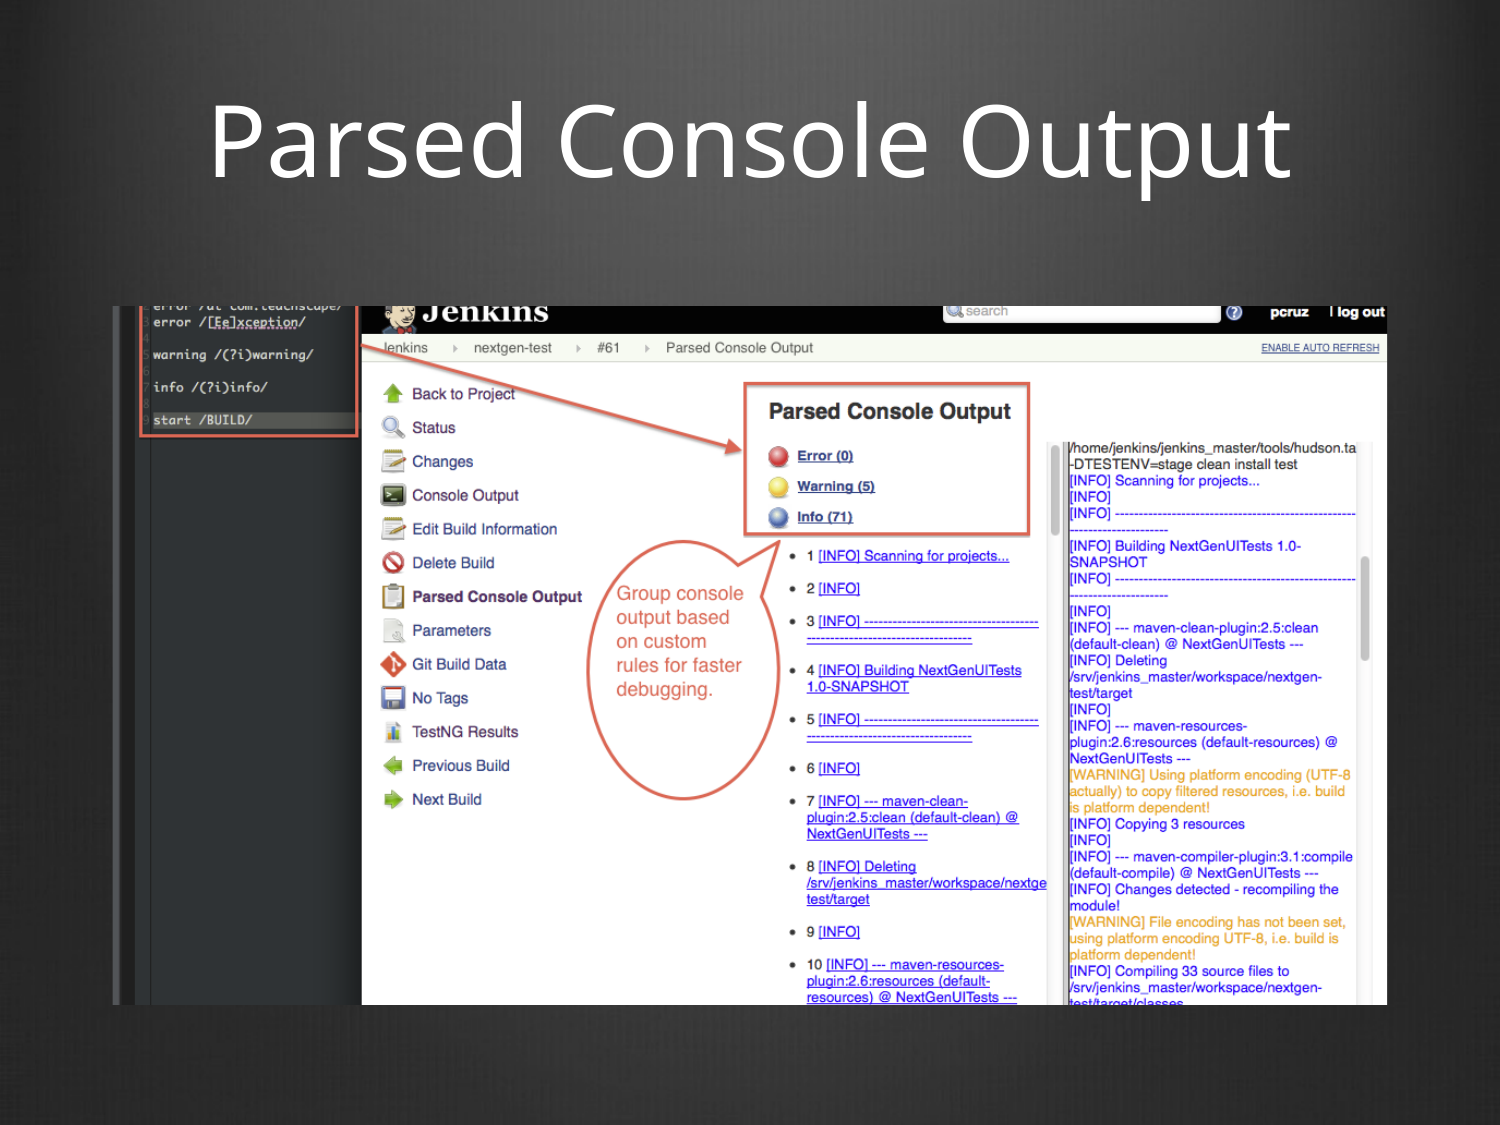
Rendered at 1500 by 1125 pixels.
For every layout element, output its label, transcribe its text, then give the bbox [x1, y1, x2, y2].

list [112, 306, 1388, 1005]
title Parsed Console Output [112, 19, 1388, 255]
